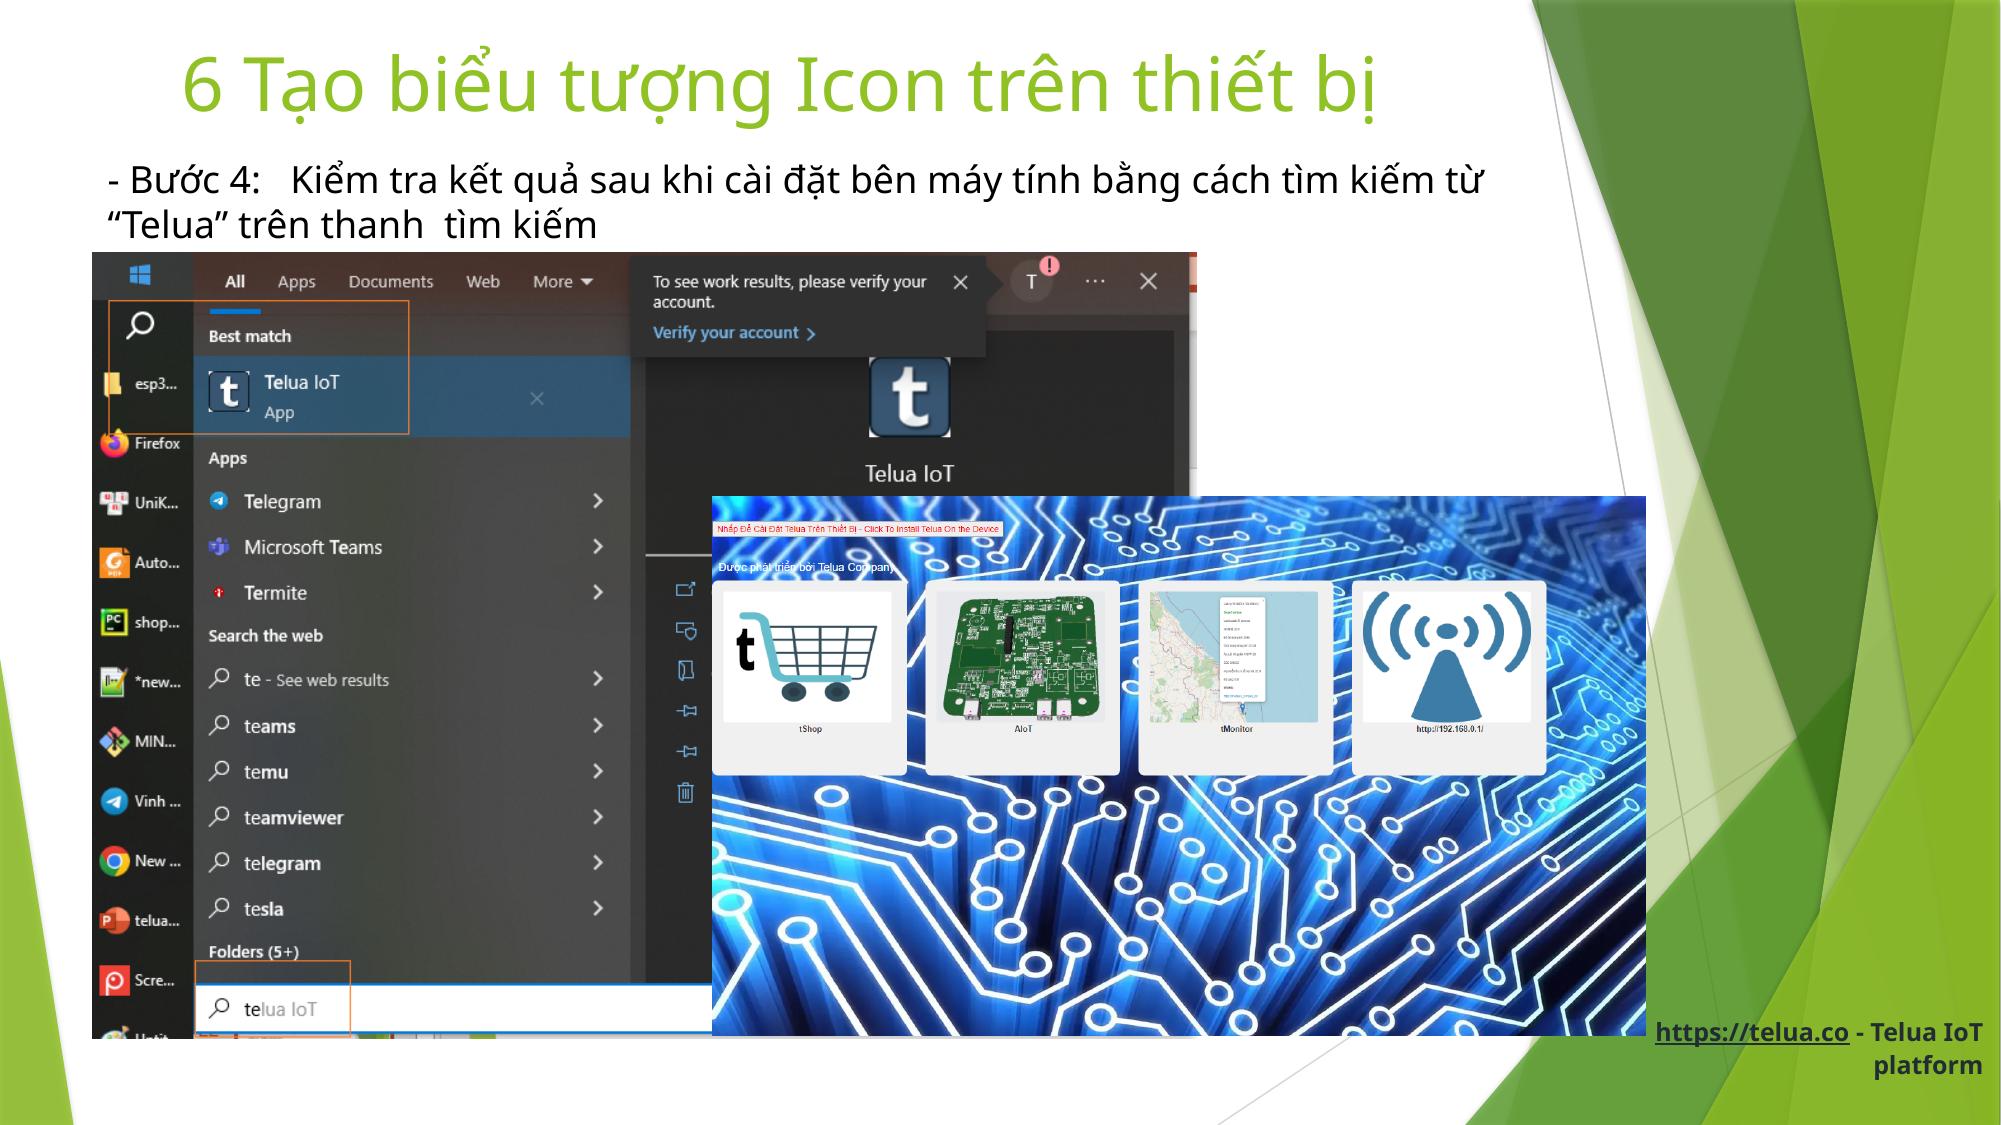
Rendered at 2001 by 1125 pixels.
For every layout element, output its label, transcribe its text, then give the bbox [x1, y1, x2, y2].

text_box https://telua.co - Telua IoT platform [1529, 1024, 1999, 1088]
title 6 Tạo biểu tượng Icon trên thiết bị [166, 28, 1577, 169]
picture [92, 251, 1647, 1040]
text_box - Bước 4: Kiểm tra kết quả sau khi cài đặt bên máy tính bằng cách tìm kiếm từ “Telua” trên thanh tìm kiếm [92, 148, 1559, 254]
